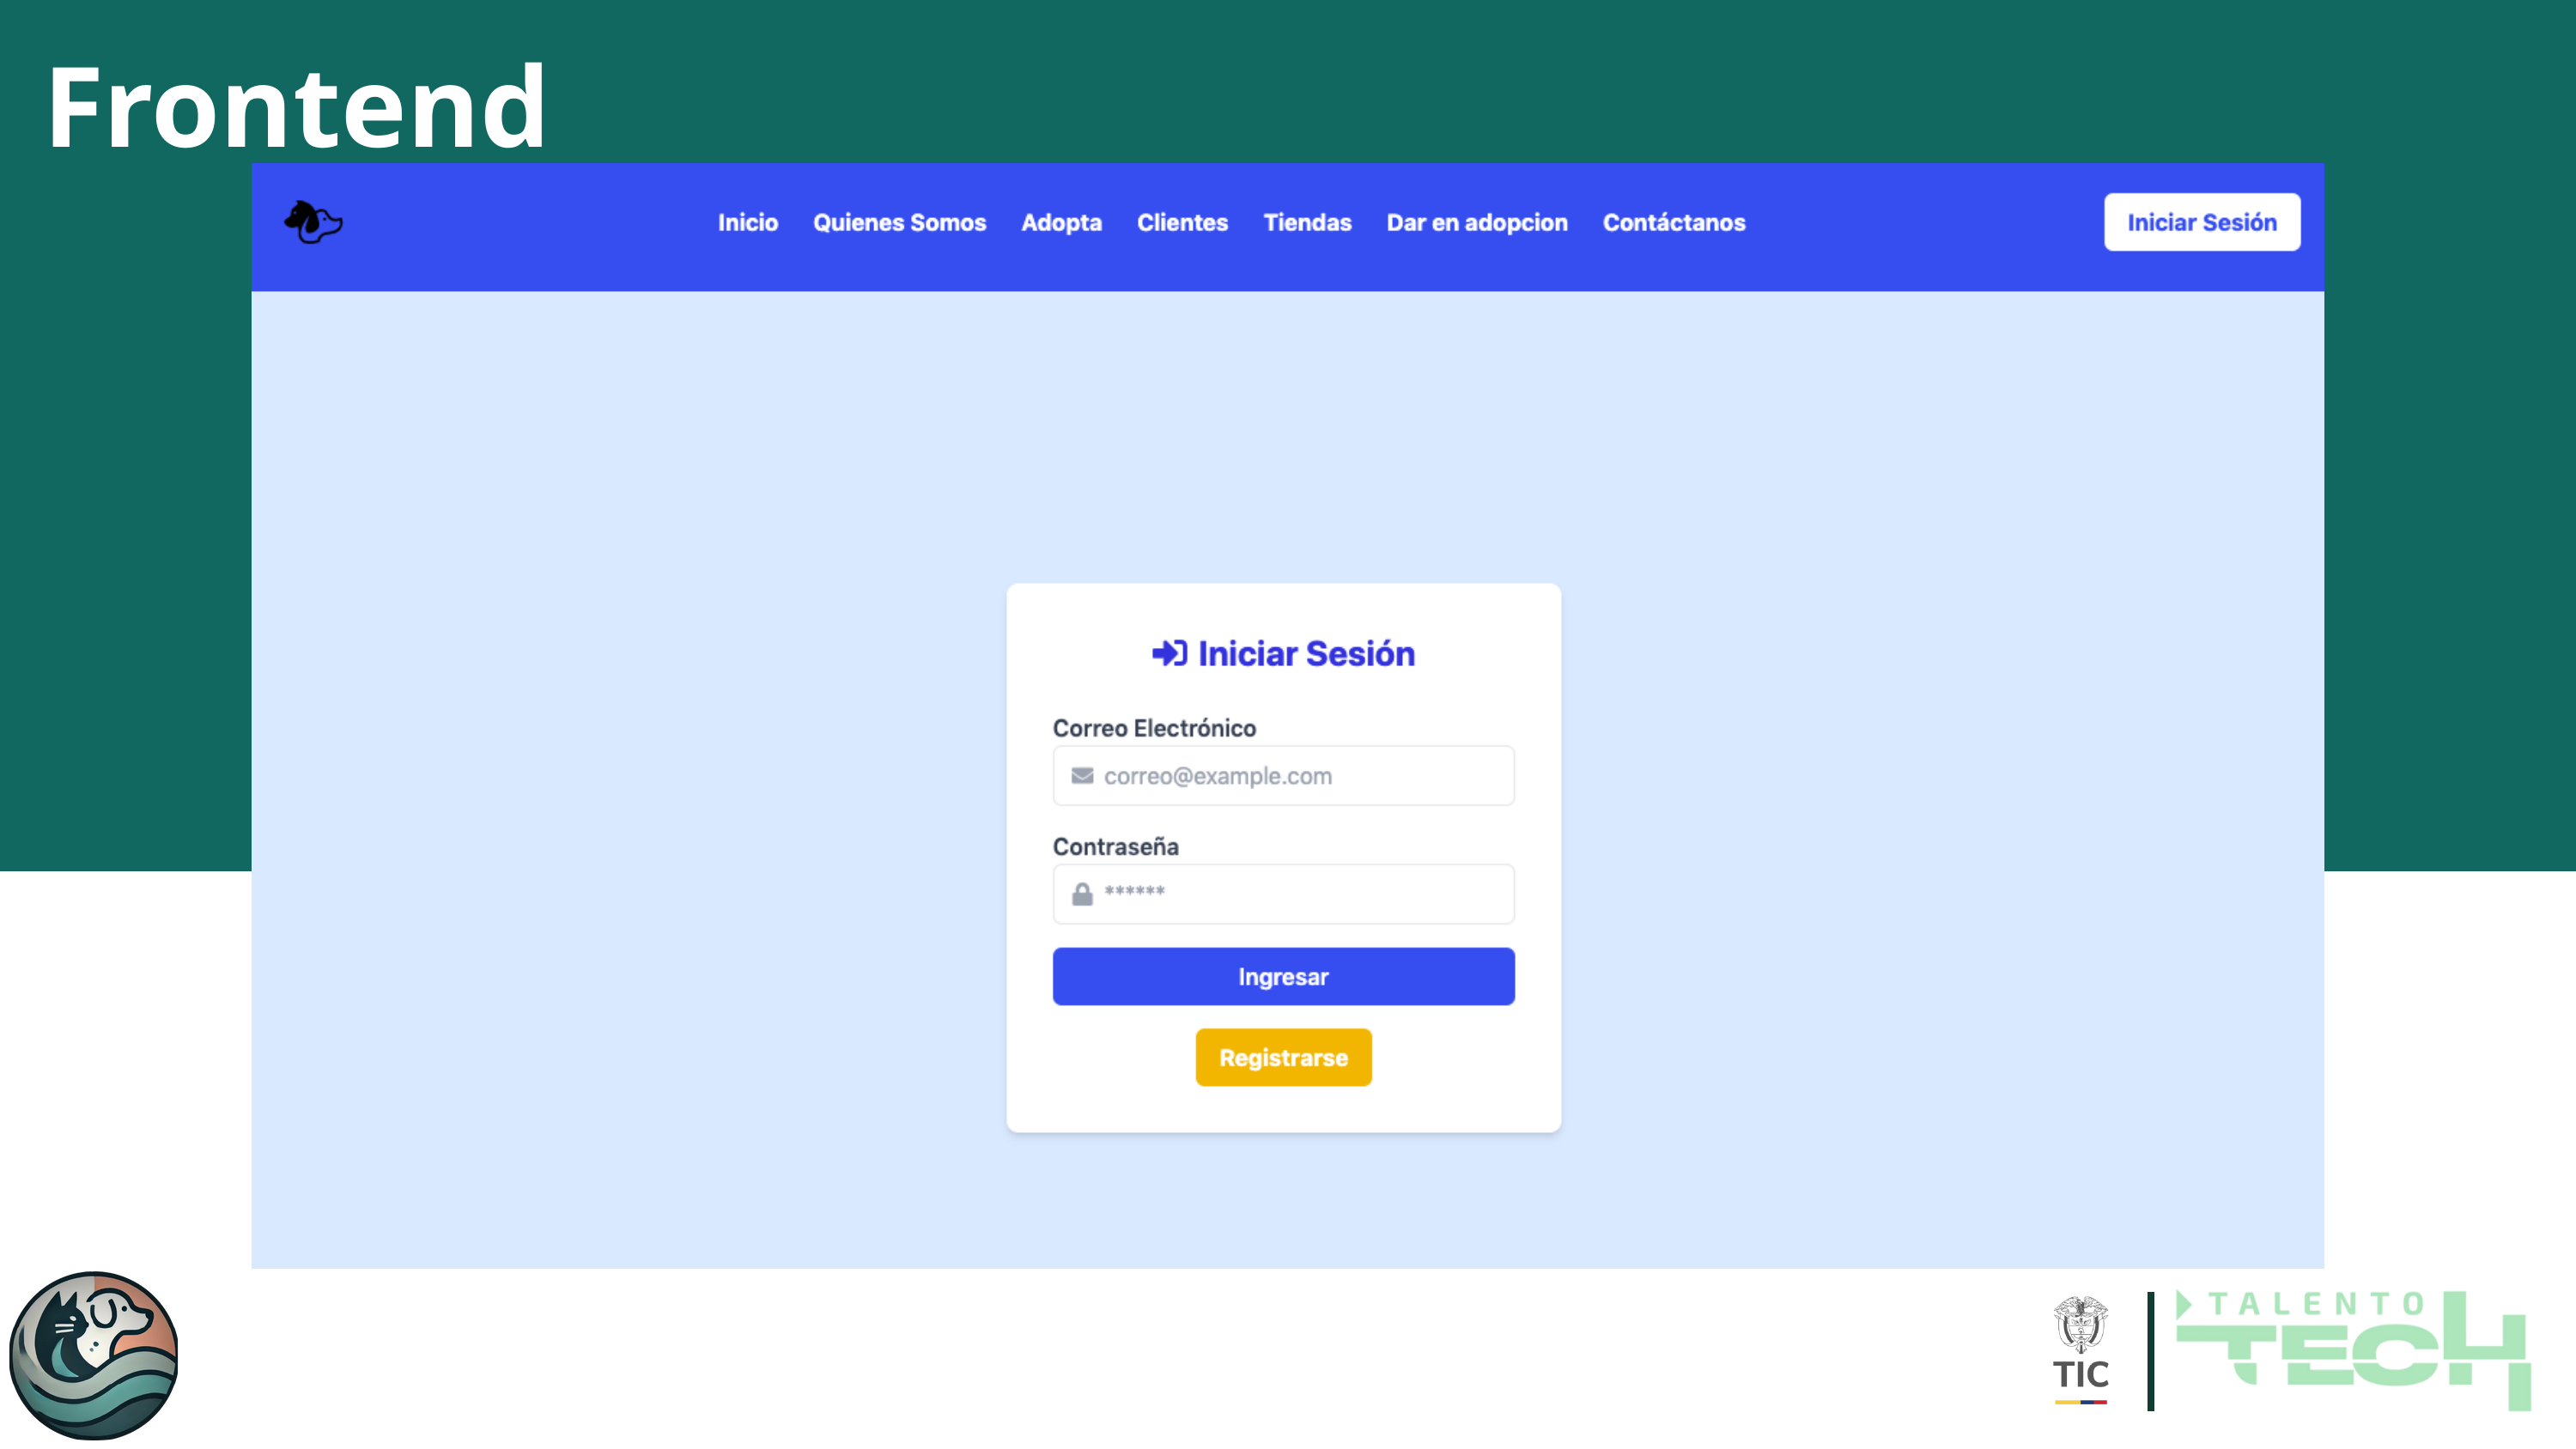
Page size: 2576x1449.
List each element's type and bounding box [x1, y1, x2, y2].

text_box [1989, 1158, 2576, 1449]
text_box [0, 0, 2576, 872]
picture [251, 163, 2324, 1269]
text_box [9, 1271, 179, 1440]
